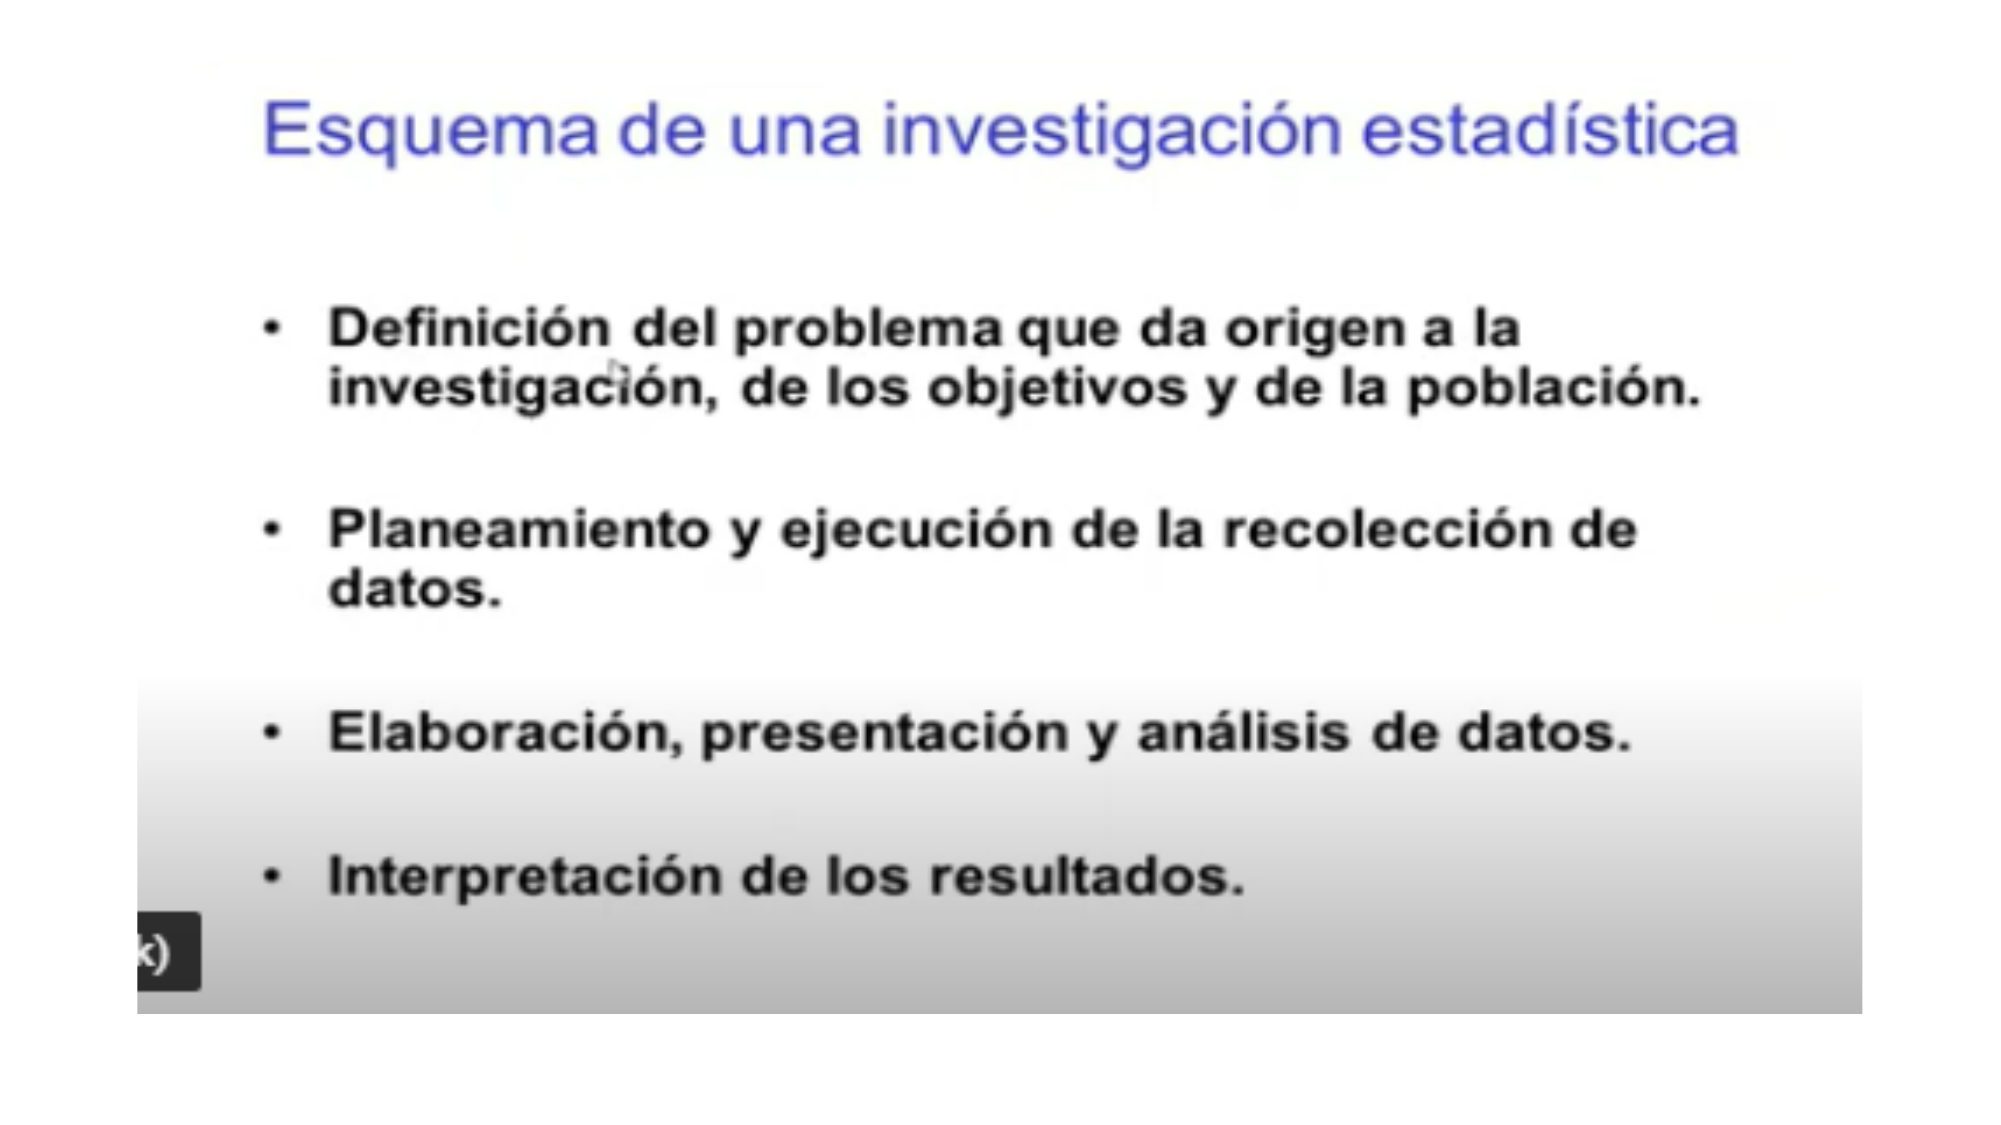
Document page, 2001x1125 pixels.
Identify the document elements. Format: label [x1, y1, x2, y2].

picture [137, 59, 1863, 1014]
